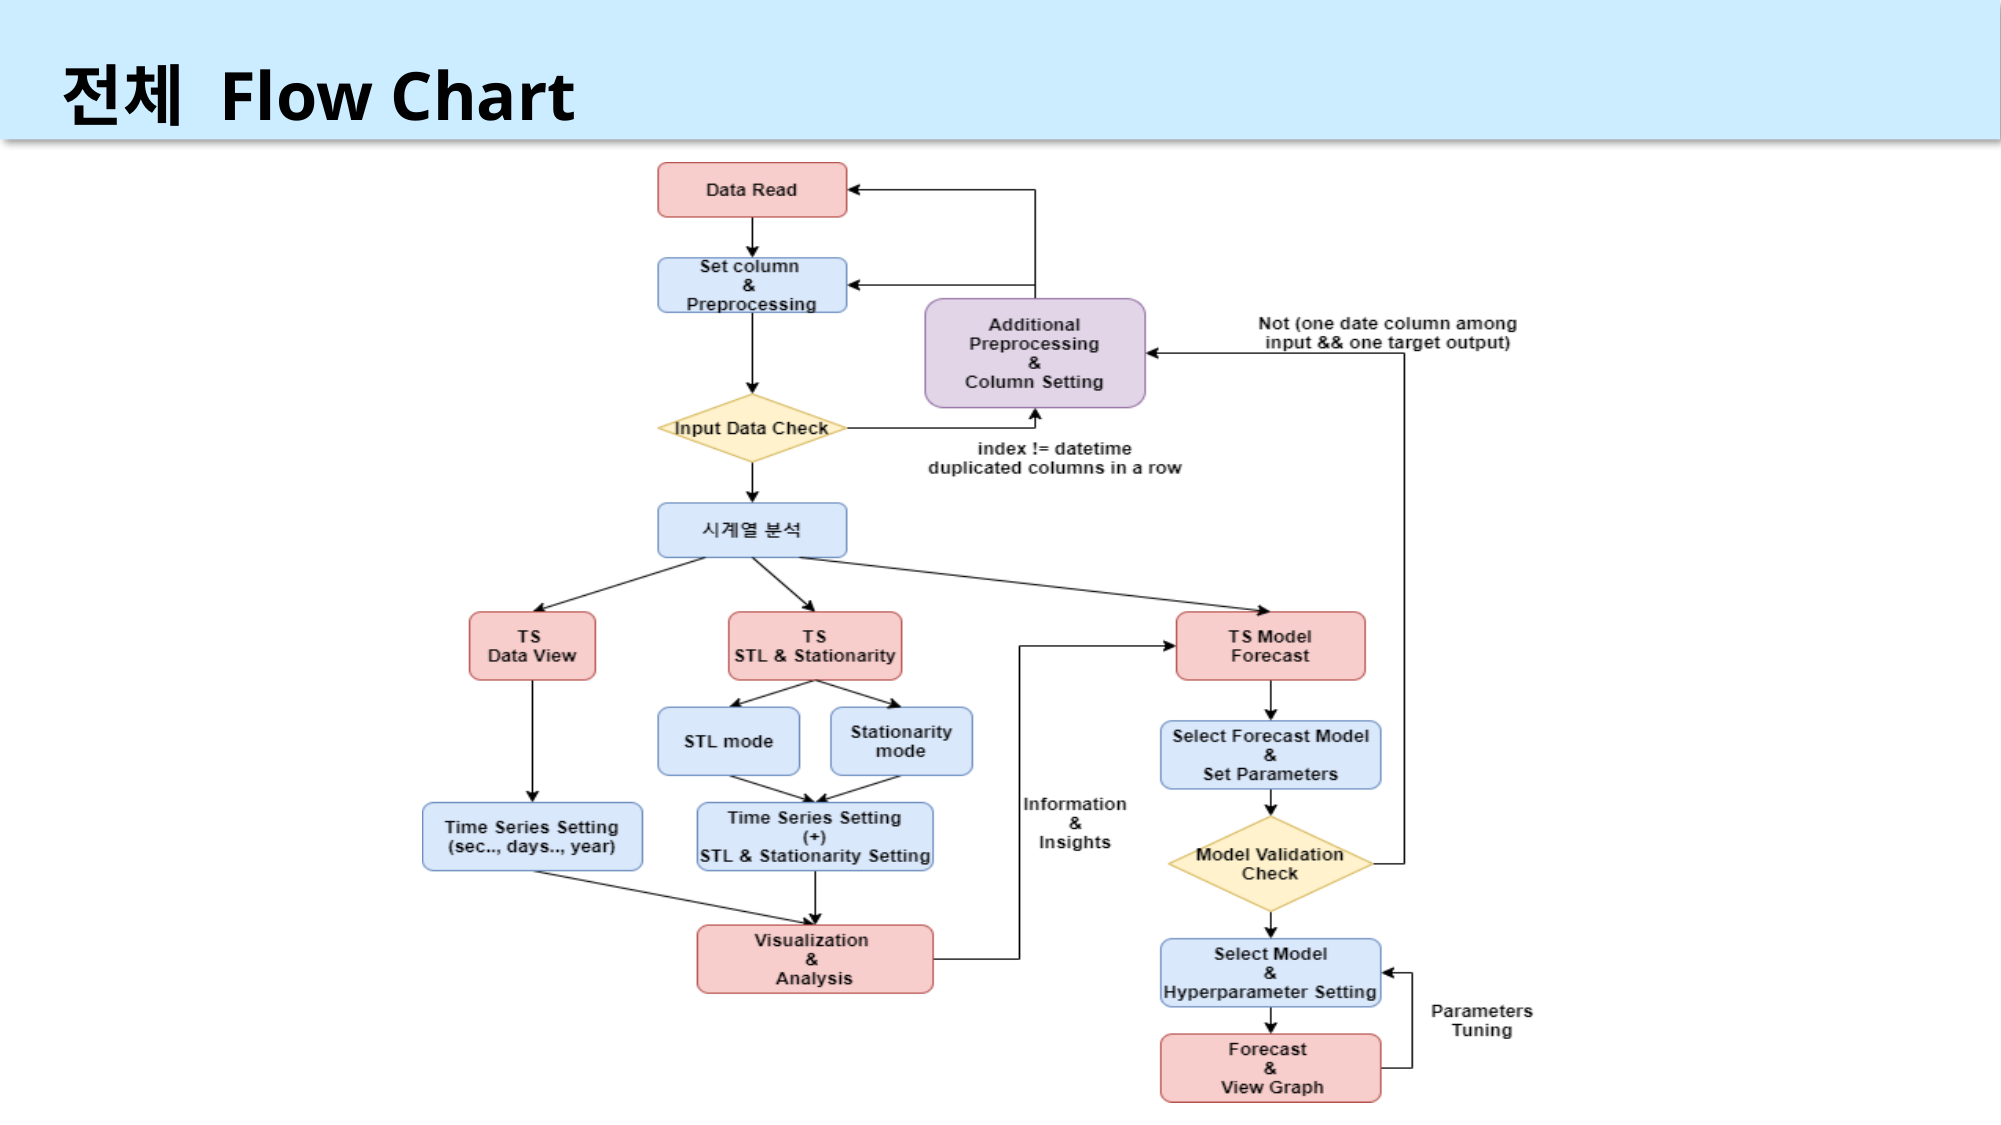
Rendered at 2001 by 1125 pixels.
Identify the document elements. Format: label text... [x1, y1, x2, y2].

text_box 전체 Flow Chart [46, 6, 1915, 150]
picture [422, 162, 1539, 1103]
